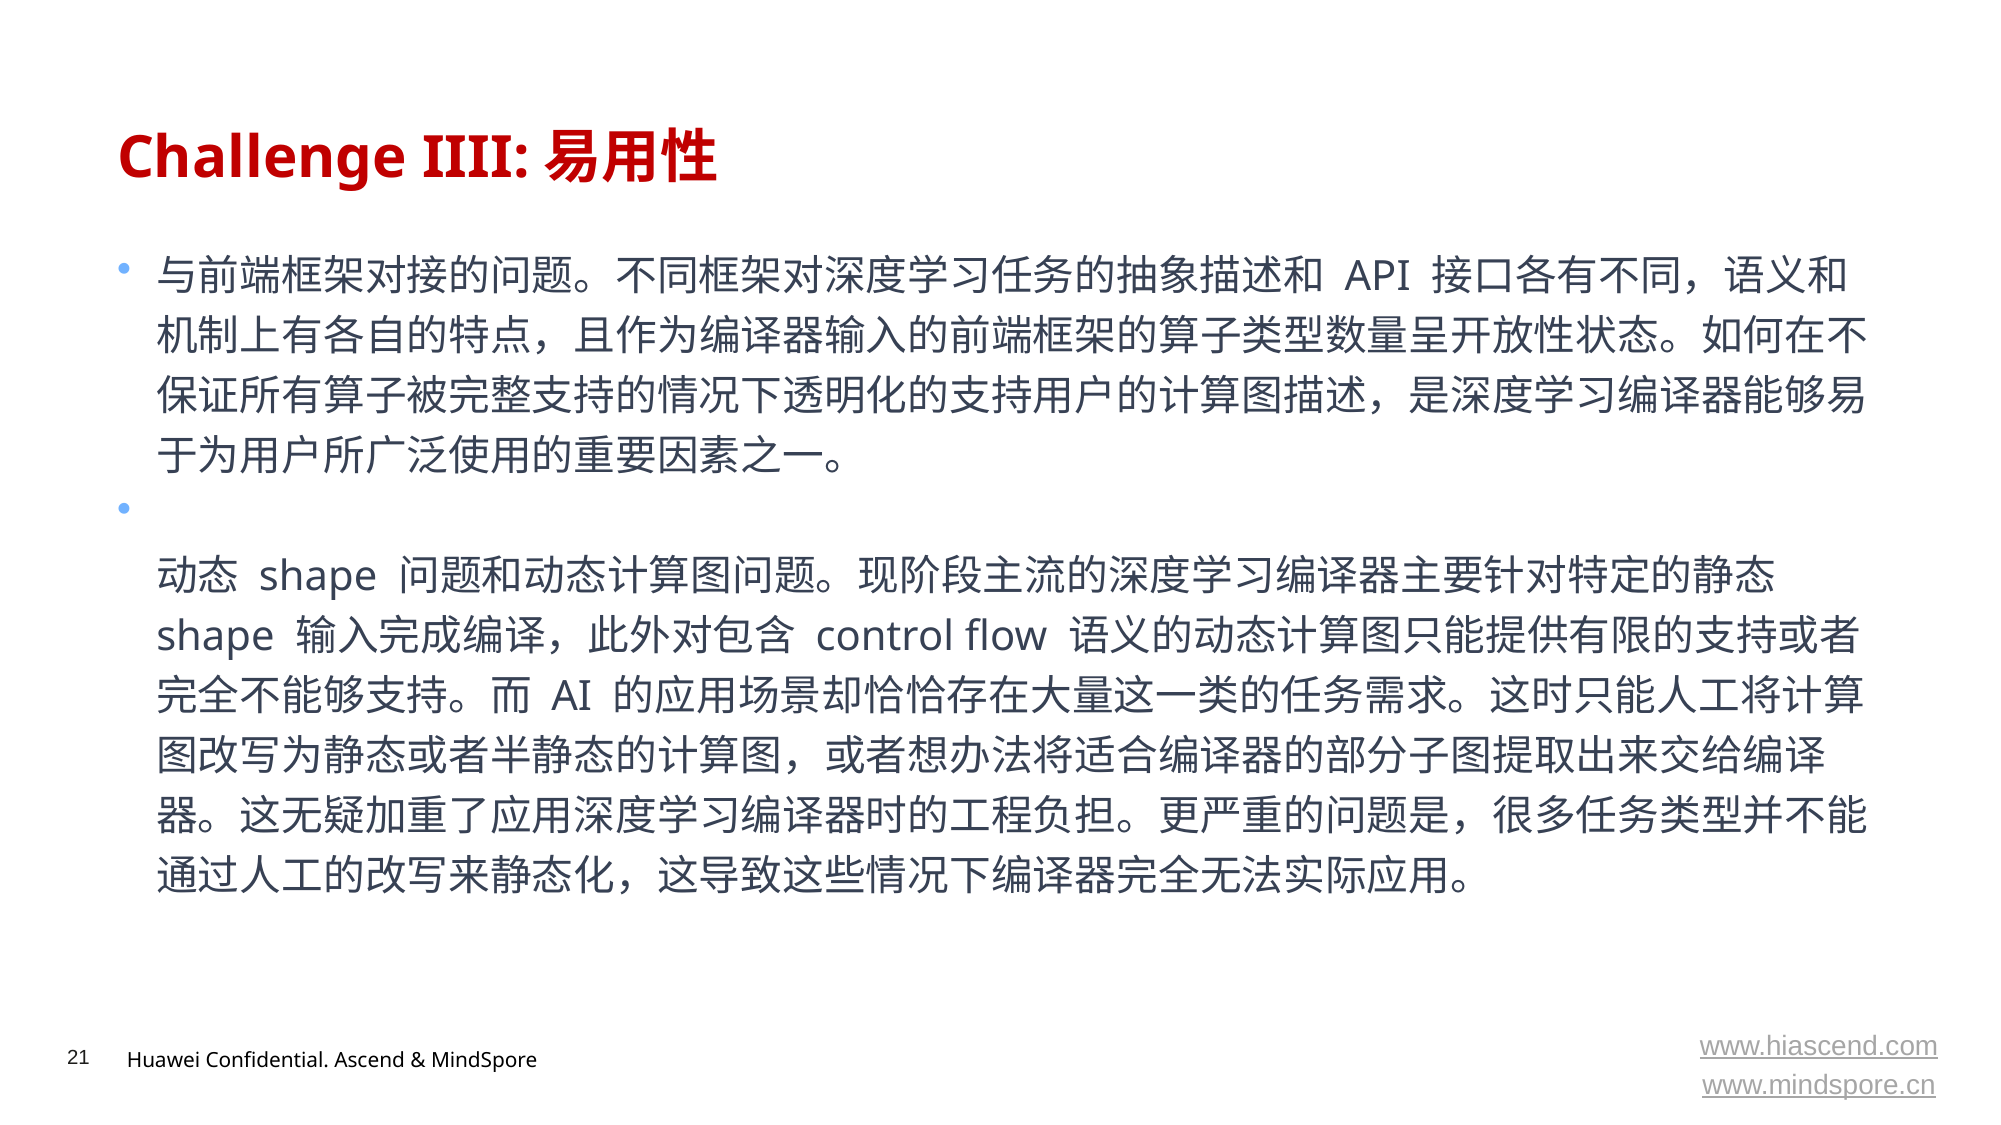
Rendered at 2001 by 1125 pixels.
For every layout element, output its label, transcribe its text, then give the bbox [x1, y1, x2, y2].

list 与前端框架对接的问题。不同框架对深度学习任务的抽象描述和 API 接口各有不同，语义和机制上有各自的特点，且作为编译器输入的前端框架的算子类型数量呈开放性状态。如何在不保证所有算子被完整支持的情况下透明化的支持用户的计算图描述，是深度学习编译器能够易于为用户所广泛使用的重要因素之一。 动态 shape 问题和动态计算图问题。现阶段主流的深度学习编译器主要针对特定的静态 shape 输入完成编译，此外对包含 control flow 语义的动态计算图只能提供有限的支持或者完全不能够支持。而 AI 的应用场景却恰恰存在大量这一类的任务需求。这时只能人工将计算图改写为静态或者半静态的计算图，或者想办法将适合编译器的部分子图提取出来交给编译器。这无疑加重了应用深度学习编译器时的工程负担。更严重的问题是，很多任务类型并不能通过人工的改写来静态化，这导致这些情况下编译器完全无法实际应用。 [102, 231, 1901, 988]
title Challenge IIII:易用性 [102, 111, 1901, 209]
